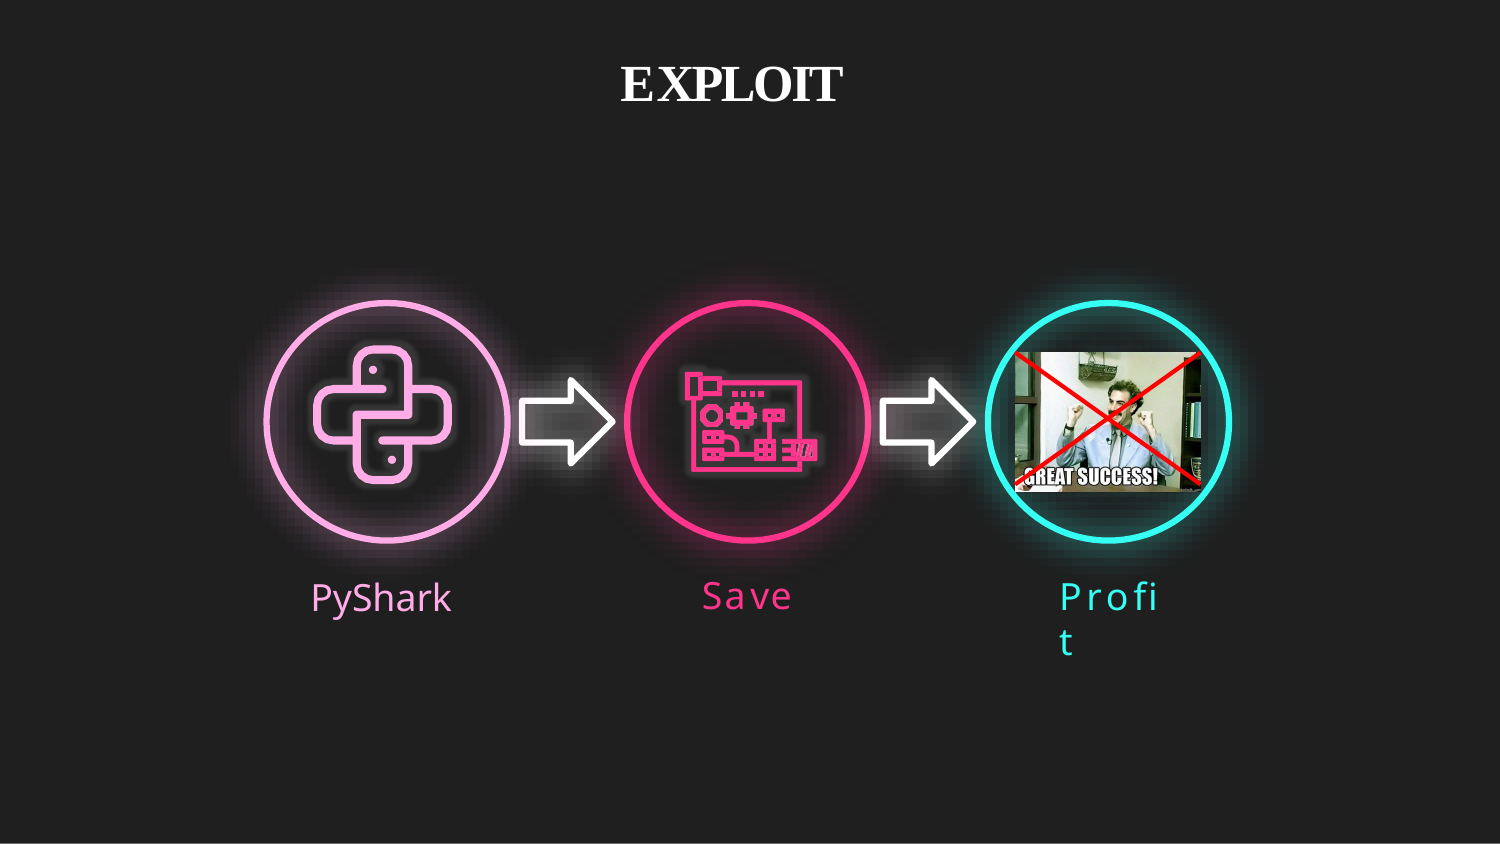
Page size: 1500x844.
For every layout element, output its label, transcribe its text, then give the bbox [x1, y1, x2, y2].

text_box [669, 322, 1206, 522]
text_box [216, 252, 558, 591]
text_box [937, 252, 1280, 591]
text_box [576, 526, 919, 591]
text_box Profit [1057, 600, 1168, 664]
text_box PyShark [308, 600, 457, 620]
title EXPLOIT [618, 46, 848, 191]
text_box Save [696, 600, 796, 618]
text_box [576, 252, 919, 324]
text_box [563, 325, 665, 519]
